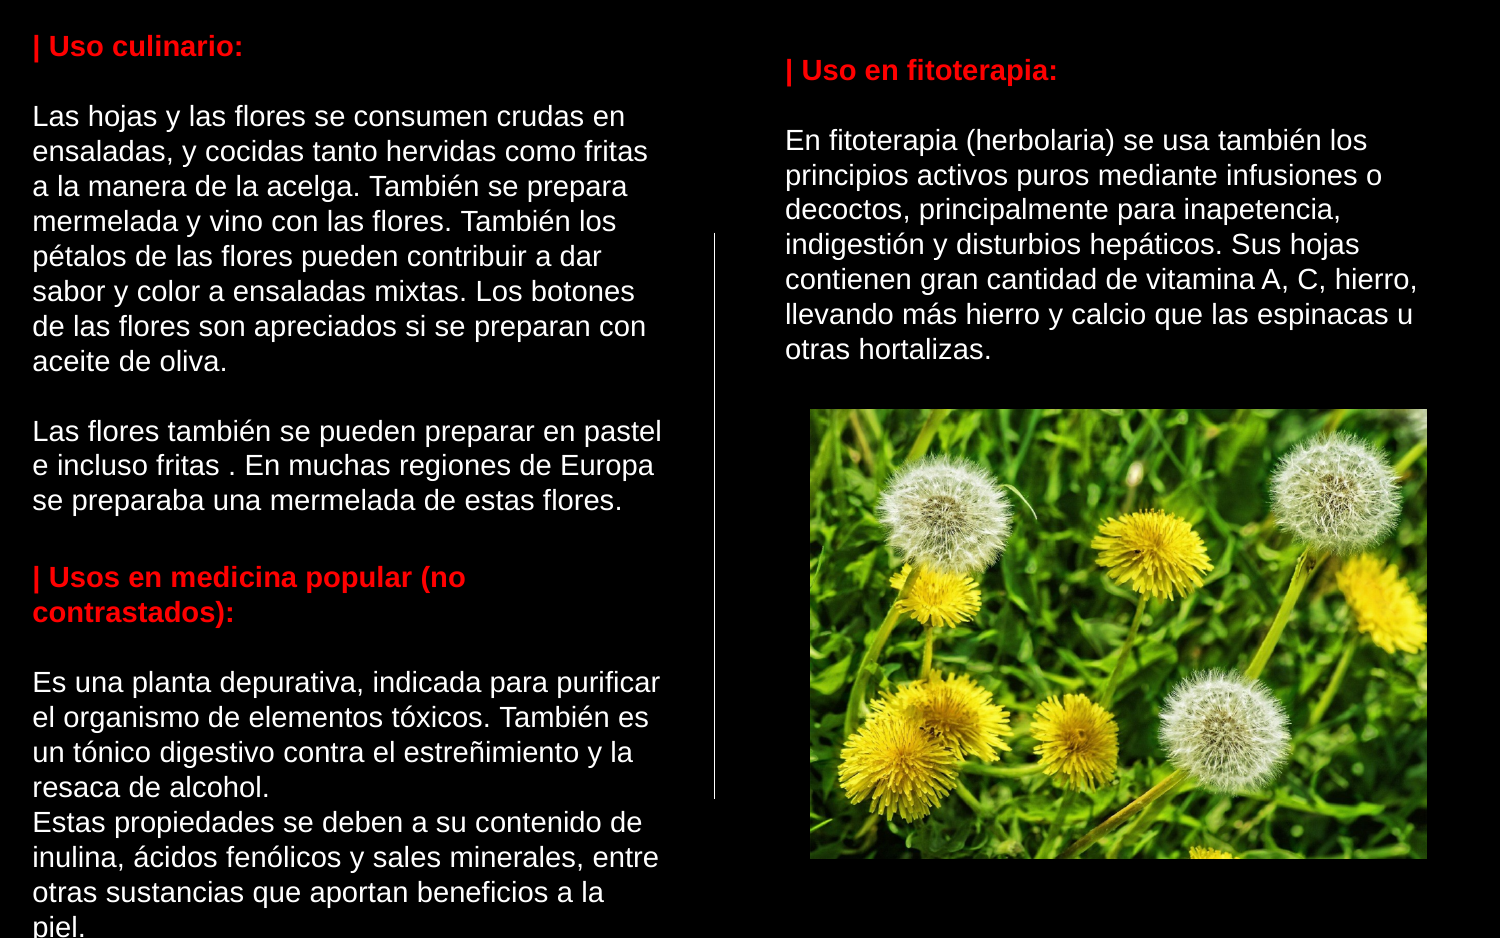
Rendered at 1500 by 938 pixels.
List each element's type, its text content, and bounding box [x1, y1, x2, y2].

text_box | Uso culinario: Las hojas y las flores se consumen crudas en ensaladas, y cocidas tanto hervidas como fritas a la manera de la acelga. También se prepara mermelada y vino con las flores. También los pétalos de las flores pueden contribuir a dar sabor y color a ensaladas mixtas. Los botones de las flores son apreciados si se preparan con aceite de oliva. Las flores también se pueden preparar en pastel e incluso fritas . En muchas regiones de Europa se preparaba una mermelada de estas flores. [17, 19, 680, 524]
text_box | Uso en fitoterapia: En fitoterapia (herbolaria) se usa también los principios activos puros mediante infusiones o decoctos, principalmente para inapetencia, indigestión y disturbios hepáticos. Sus hojas contienen gran cantidad de vitamina A, C, hierro, llevando más hierro y calcio que las espinacas u otras hortalizas. [770, 43, 1468, 373]
picture [810, 409, 1428, 859]
text_box | Usos en medicina popular (no contrastados): Es una planta depurativa, indicada para purificar el organismo de elementos tóxicos. También es un tónico digestivo contra el estreñimiento y la resaca de alcohol. Estas propiedades se deben a su contenido de inulina, ácidos fenólicos y sales minerales, entre otras sustancias que aportan beneficios a la piel. [17, 551, 680, 938]
